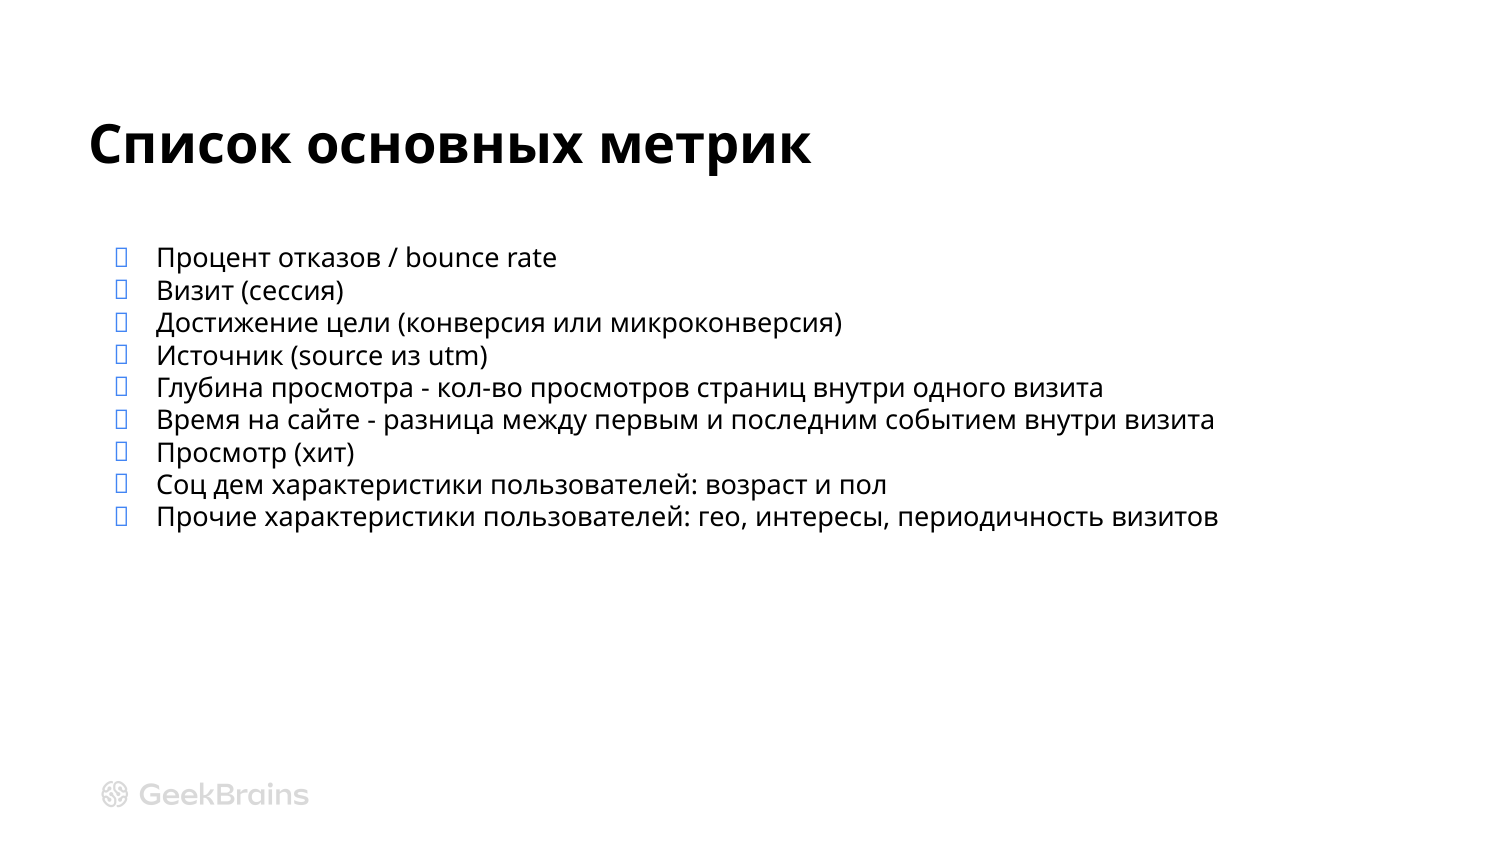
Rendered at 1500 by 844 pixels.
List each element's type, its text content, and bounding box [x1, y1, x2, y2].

subtitle Процент отказов / bounce rate Визит (сессия) Достижение цели (конверсия или микроконверсия) Источник (source из utm) Глубина просмотра - кол-во просмотров страниц внутри одного визита Время на сайте - разница между первым и последним событием внутри визита Просмотр (хит) Соц дем характеристики пользователей: возраст и пол Прочие характеристики пользователей: гео, интересы, периодичность визитов [88, 235, 1406, 708]
picture [88, 767, 322, 822]
title Список основных метрик [88, 118, 1412, 260]
